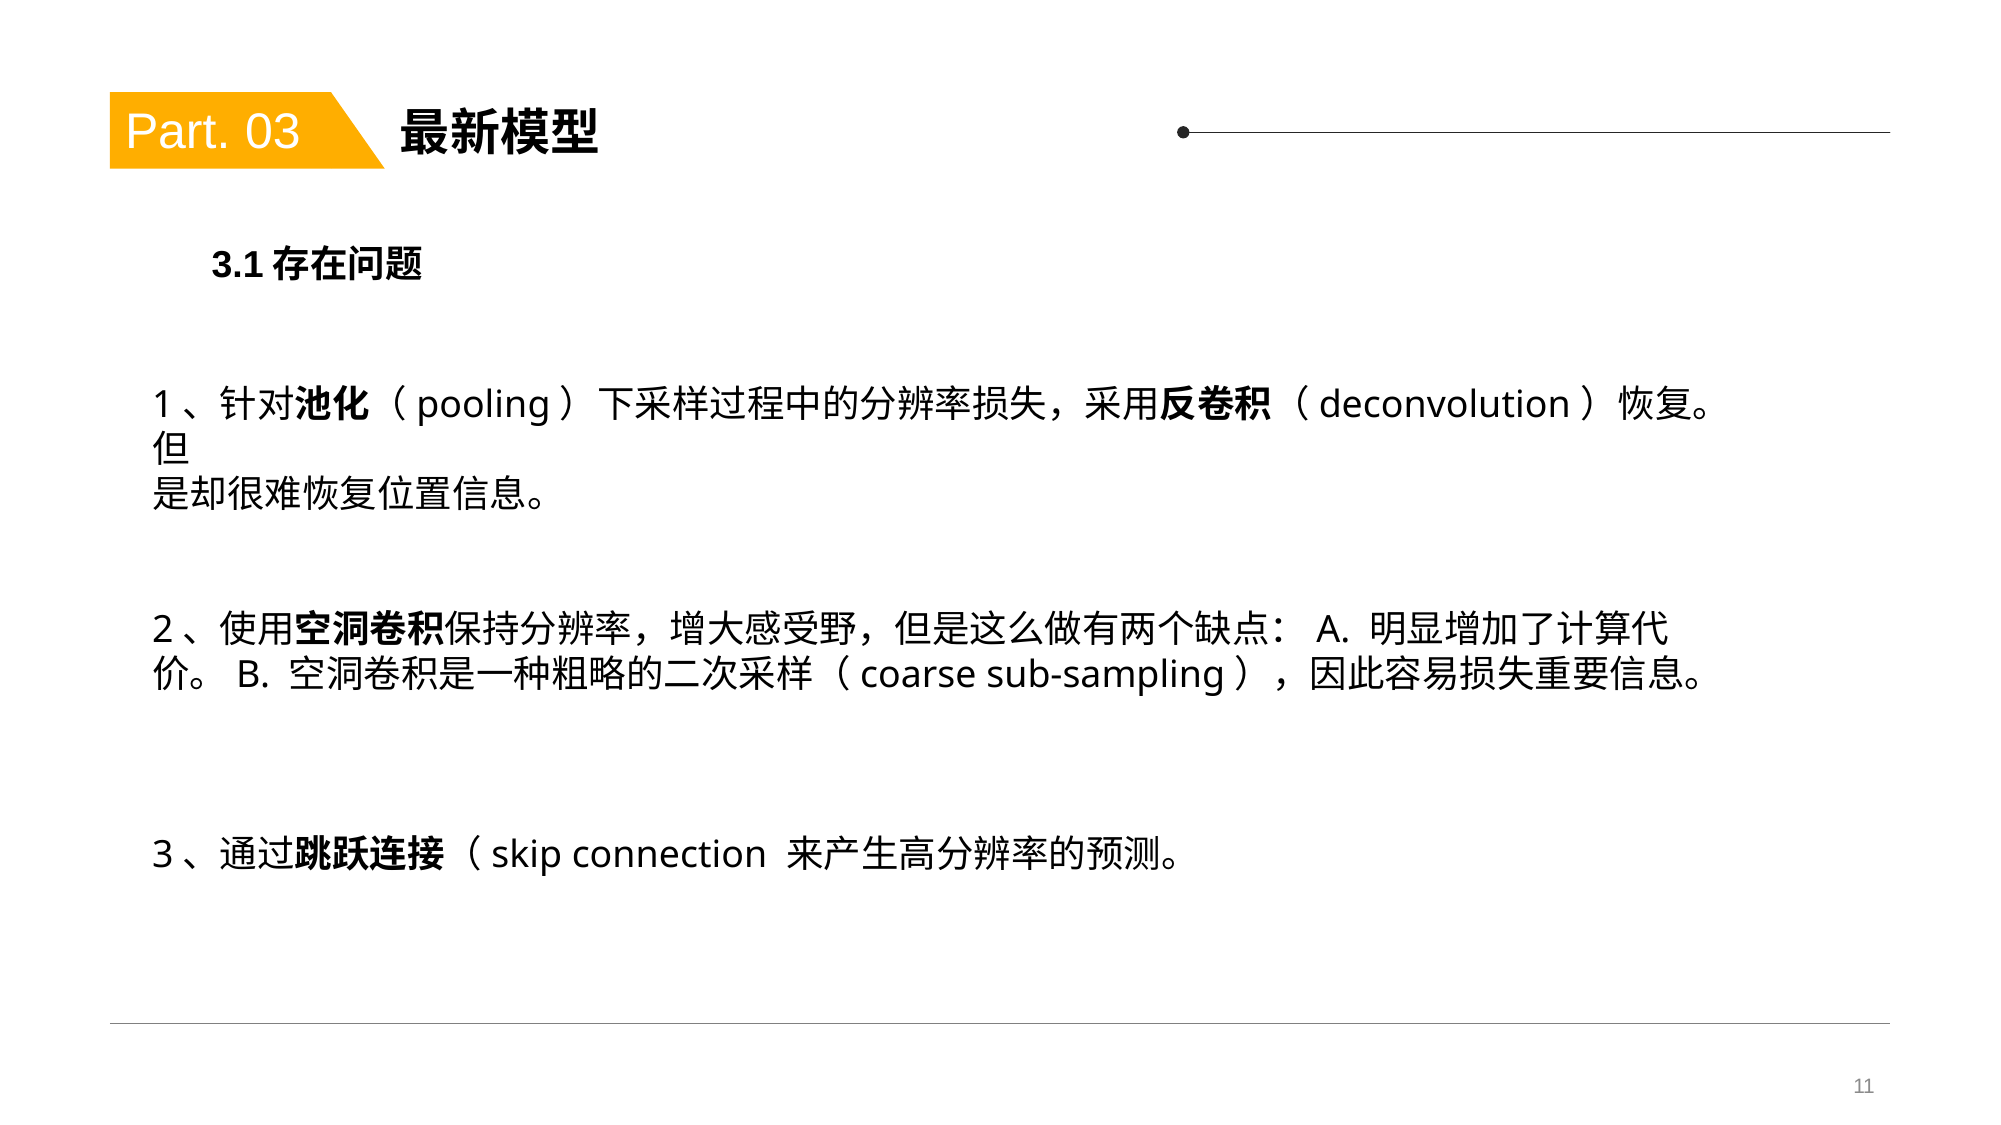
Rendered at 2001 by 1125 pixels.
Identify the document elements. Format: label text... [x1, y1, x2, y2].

slide_number 11 [1412, 1068, 1890, 1103]
text_box 3.1存在问题 [196, 232, 713, 293]
text_box 1、针对池化（pooling）下采样过程中的分辨率损失，采用反卷积（deconvolution）恢复。但 是却很难恢复位置信息。 2、使用空洞卷积保持分辨率，增大感受野，但是这么做有两个缺点：A. 明显增加了计算代 价。B. 空洞卷积是一种粗略的二次采样（coarse sub-sampling），因此容易损失重要信息。 3、通过跳跃连接（skip connection 来产生高分辨率的预测。 [137, 373, 1774, 883]
list Part. 03 [109, 94, 417, 171]
title 最新模型 [384, 0, 1890, 169]
